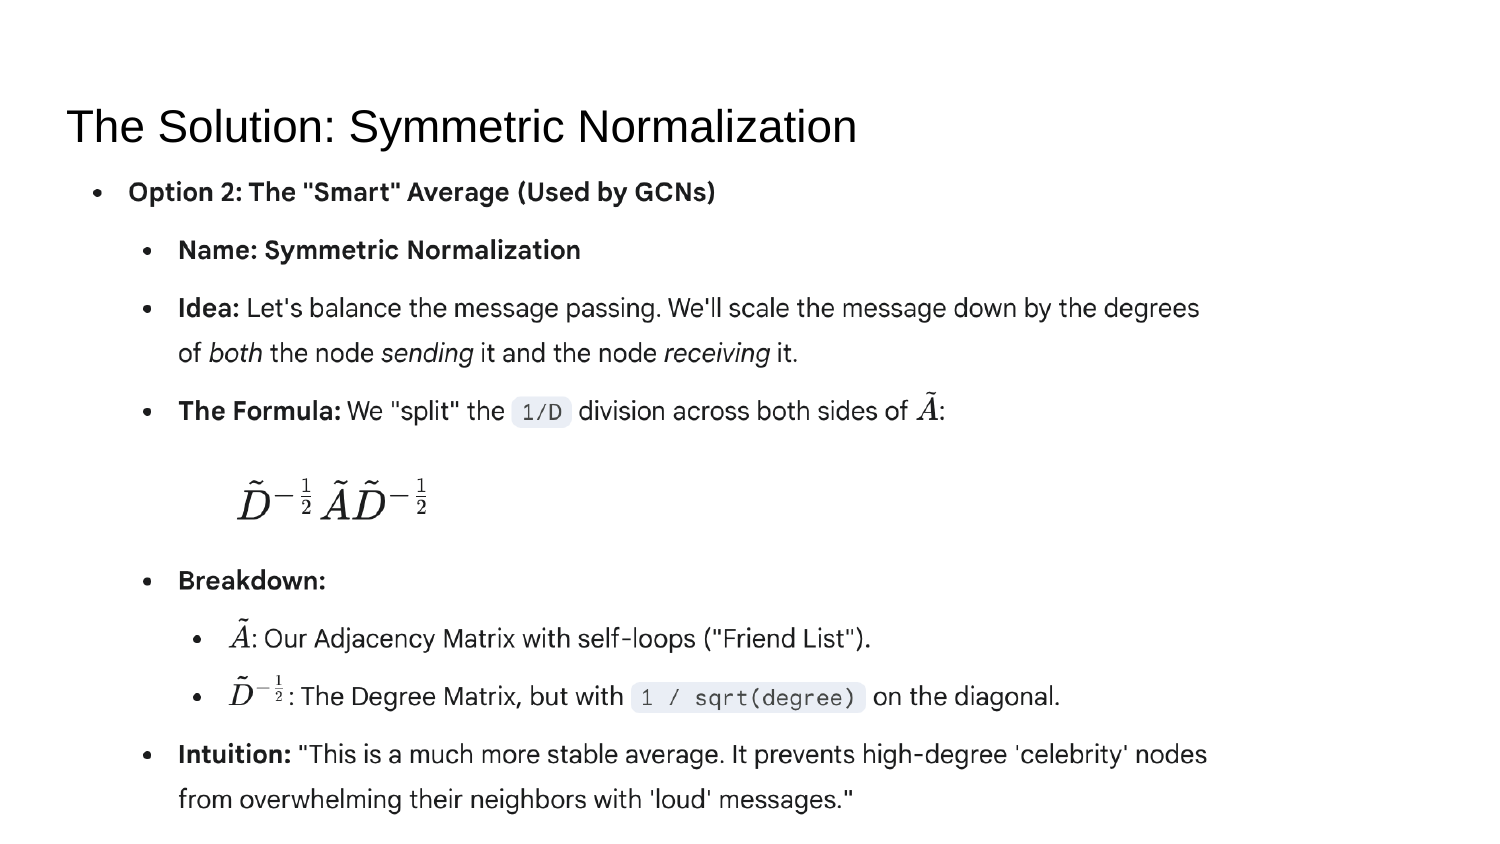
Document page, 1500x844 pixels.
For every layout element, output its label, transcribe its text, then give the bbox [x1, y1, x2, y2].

title The Solution: Symmetric Normalization [51, 72, 1449, 167]
picture [60, 158, 1387, 833]
